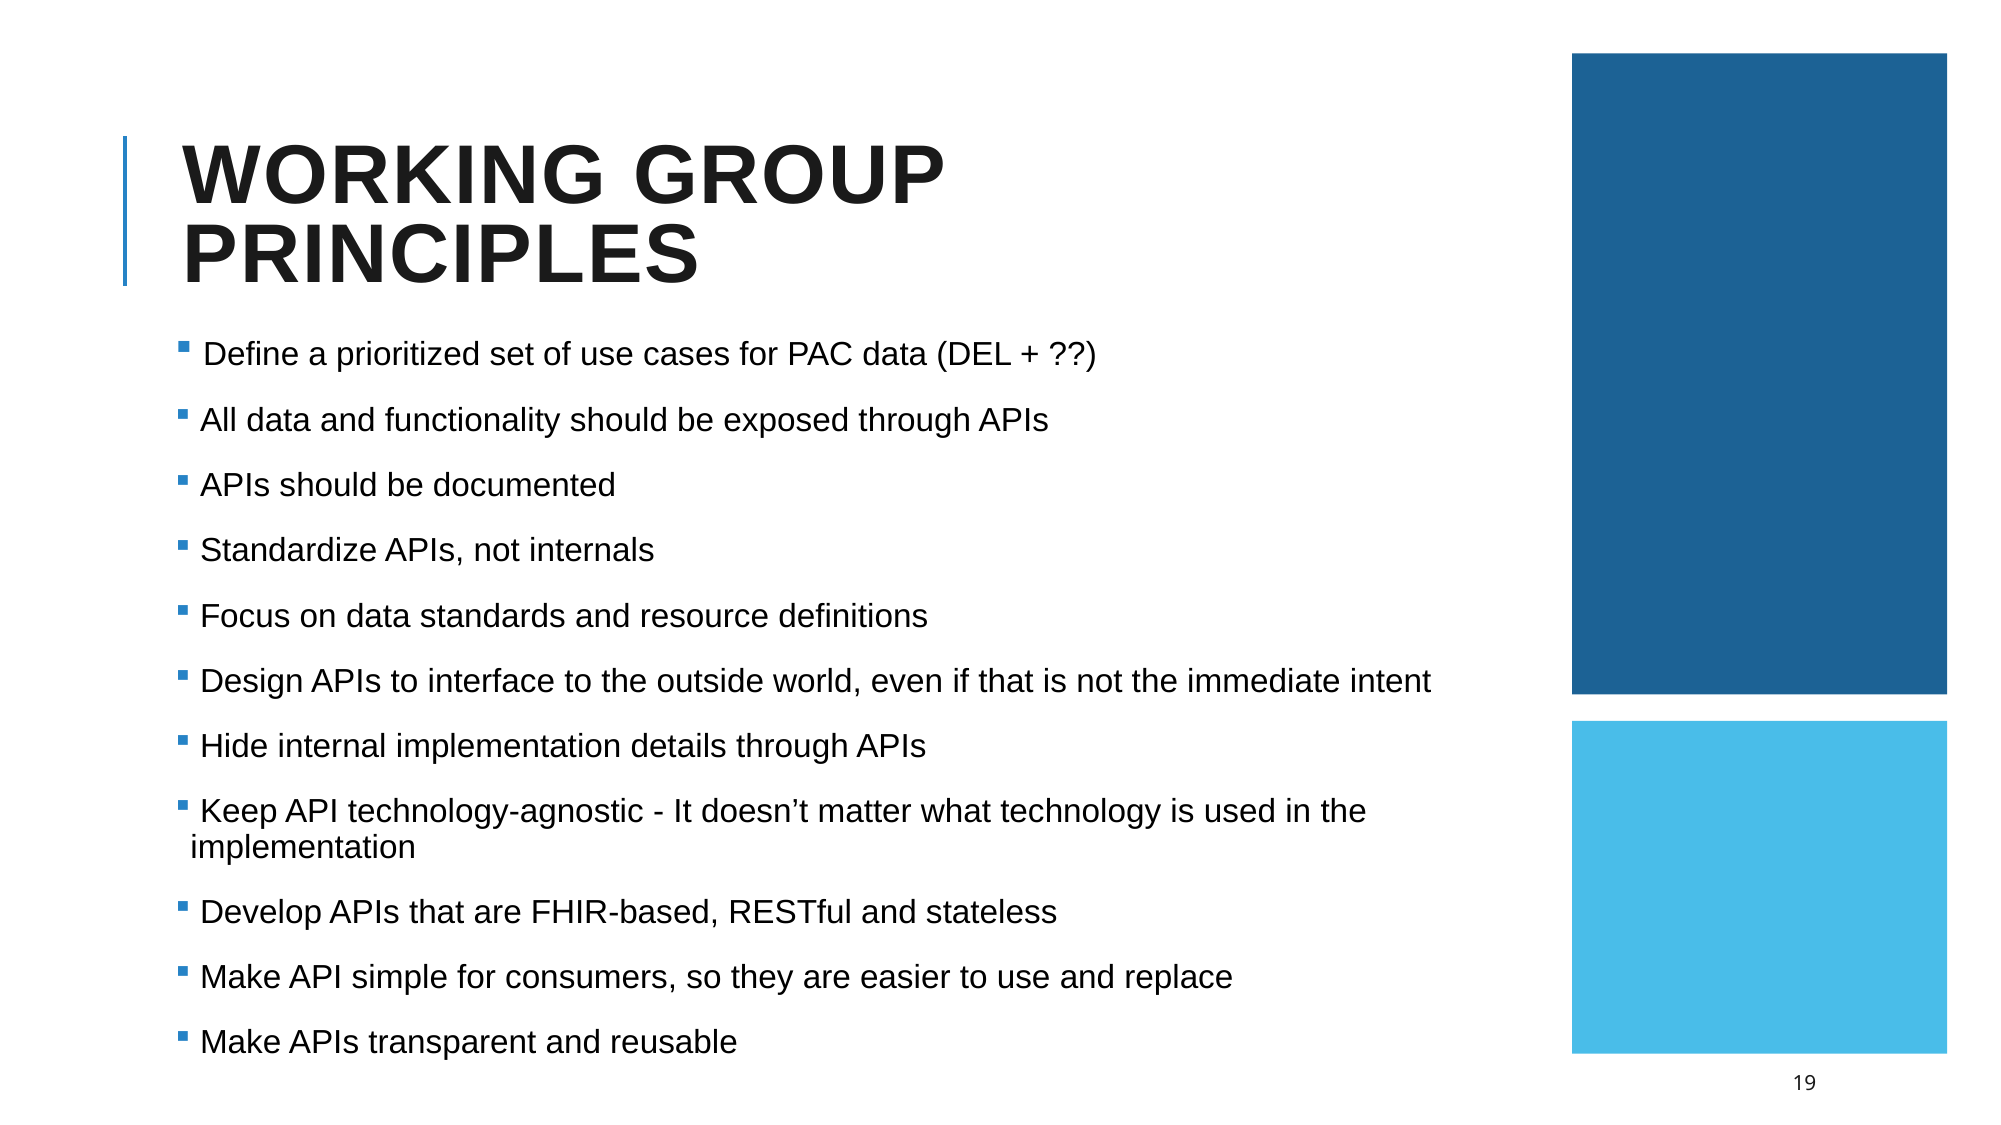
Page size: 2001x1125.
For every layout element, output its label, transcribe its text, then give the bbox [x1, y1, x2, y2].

text_box [1571, 720, 1948, 1055]
slide_number 19 [1777, 1061, 1938, 1107]
text_box [1571, 52, 1948, 696]
title Working Group Principles [168, 96, 1484, 325]
list Define a prioritized set of use cases for PAC data (DEL + ??) All data and functionality should be exposed through APIs APIs should be documented Standardize APIs, not internals Focus on data standards and resource definitions Design APIs to interface to the outside world, even if that is not the immediate intent Hide internal implementation details through APIs Keep API technology-agnostic - It doesn’t matter what technology is used in the implementation Develop APIs that are FHIR-based, RESTful and stateless Make API simple for consumers, so they are easier to use and replace Make APIs transparent and reusable [168, 325, 1484, 1095]
